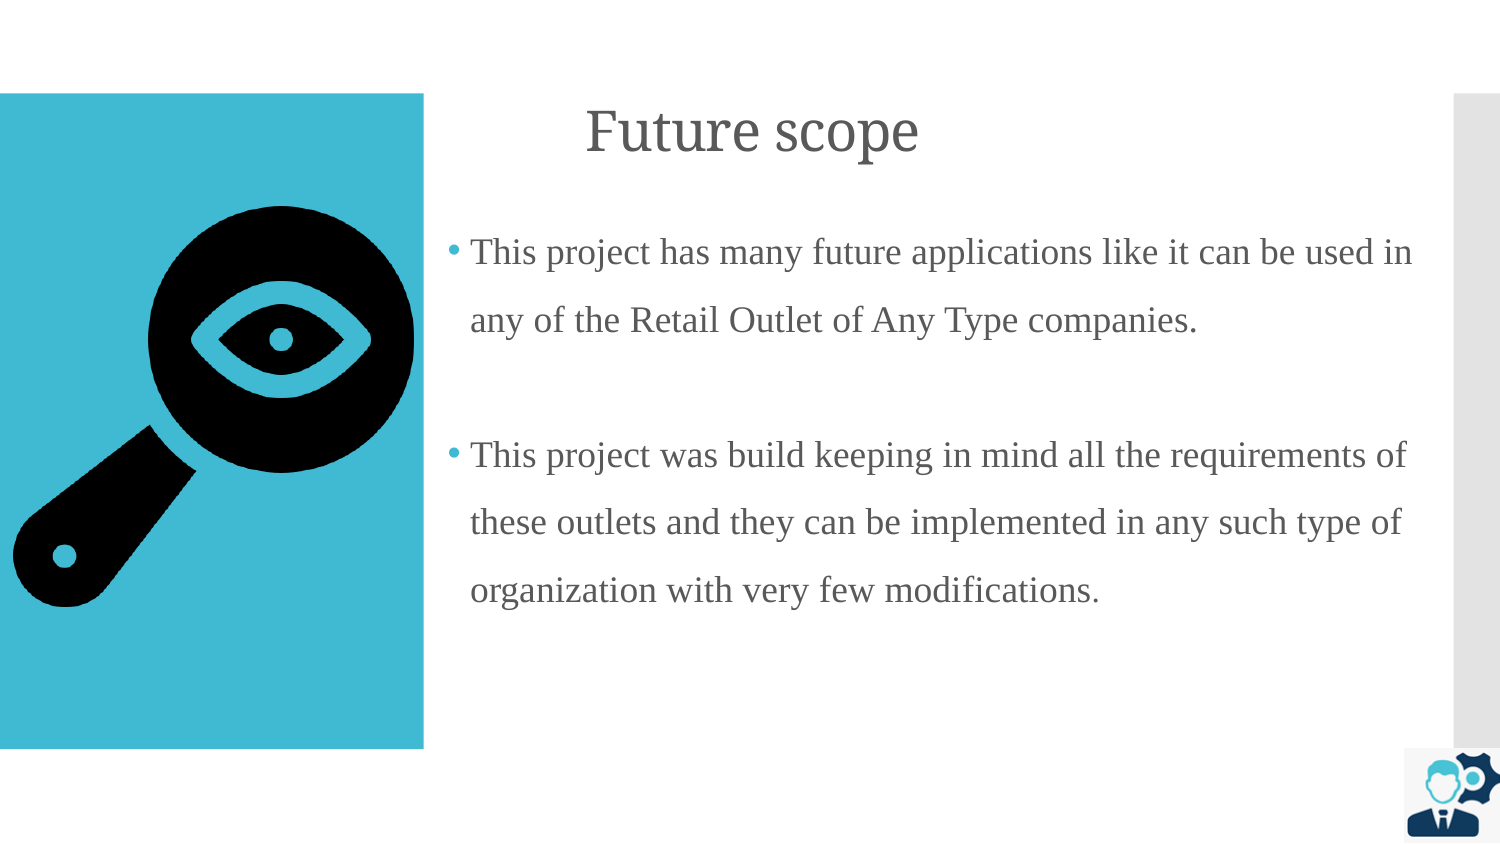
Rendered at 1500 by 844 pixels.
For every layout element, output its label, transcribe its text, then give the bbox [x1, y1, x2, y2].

title Future scope [135, 80, 1371, 175]
picture [1404, 748, 1500, 844]
subtitle This project has many future applications like it can be used in any of the Retail Outlet of Any Type companies. This project was build keeping in mind all the requirements of these outlets and they can be implemented in any such type of organization with very few modifications. [432, 189, 1454, 704]
picture [13, 206, 414, 607]
